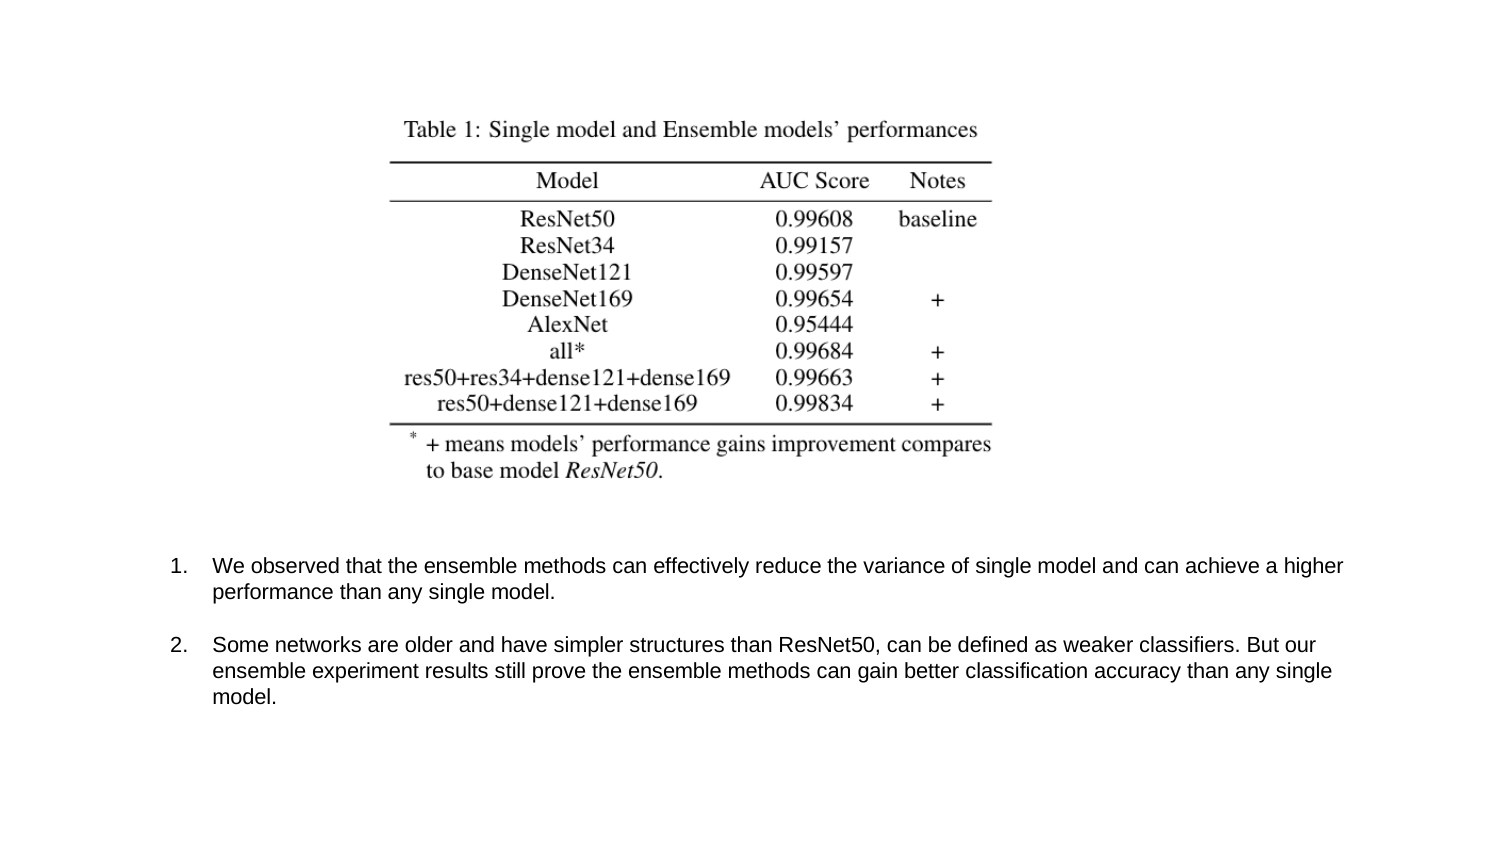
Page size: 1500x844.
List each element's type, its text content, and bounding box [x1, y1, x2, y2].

text_box We observed that the ensemble methods can effectively reduce the variance of single model and can achieve a higher performance than any single model. Some networks are older and have simpler structures than ResNet50, can be defined as weaker classifiers. But our ensemble experiment results still prove the ensemble methods can gain better classification accuracy than any single model. [155, 544, 1367, 717]
picture [334, 104, 1020, 496]
